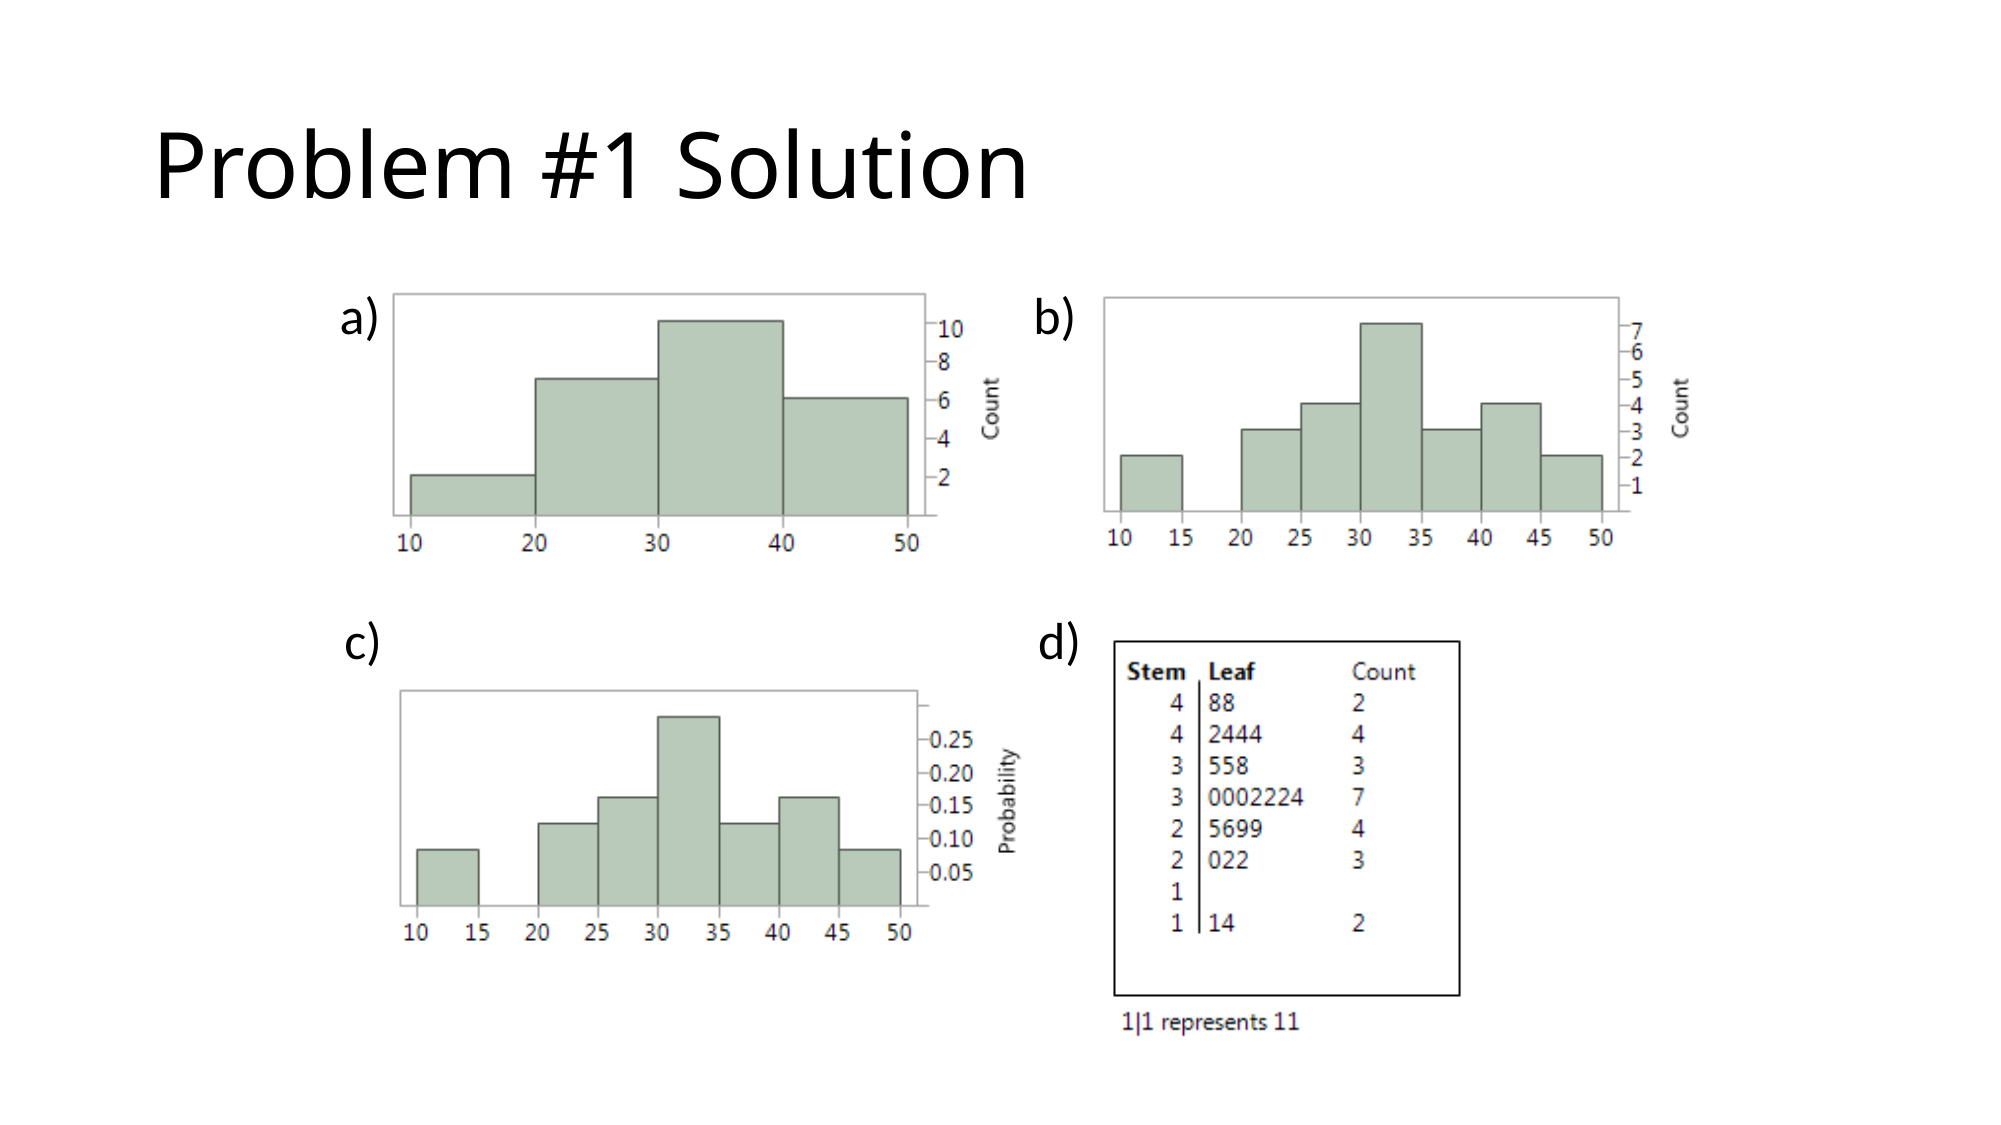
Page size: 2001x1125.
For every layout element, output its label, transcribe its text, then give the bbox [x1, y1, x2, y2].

picture [1112, 639, 1465, 1052]
text_box c) d) [329, 599, 1693, 678]
picture [370, 679, 1055, 969]
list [372, 282, 1011, 571]
title Problem #1 Solution [137, 59, 1863, 278]
picture [1074, 285, 1728, 574]
text_box a) b) [324, 274, 1688, 353]
